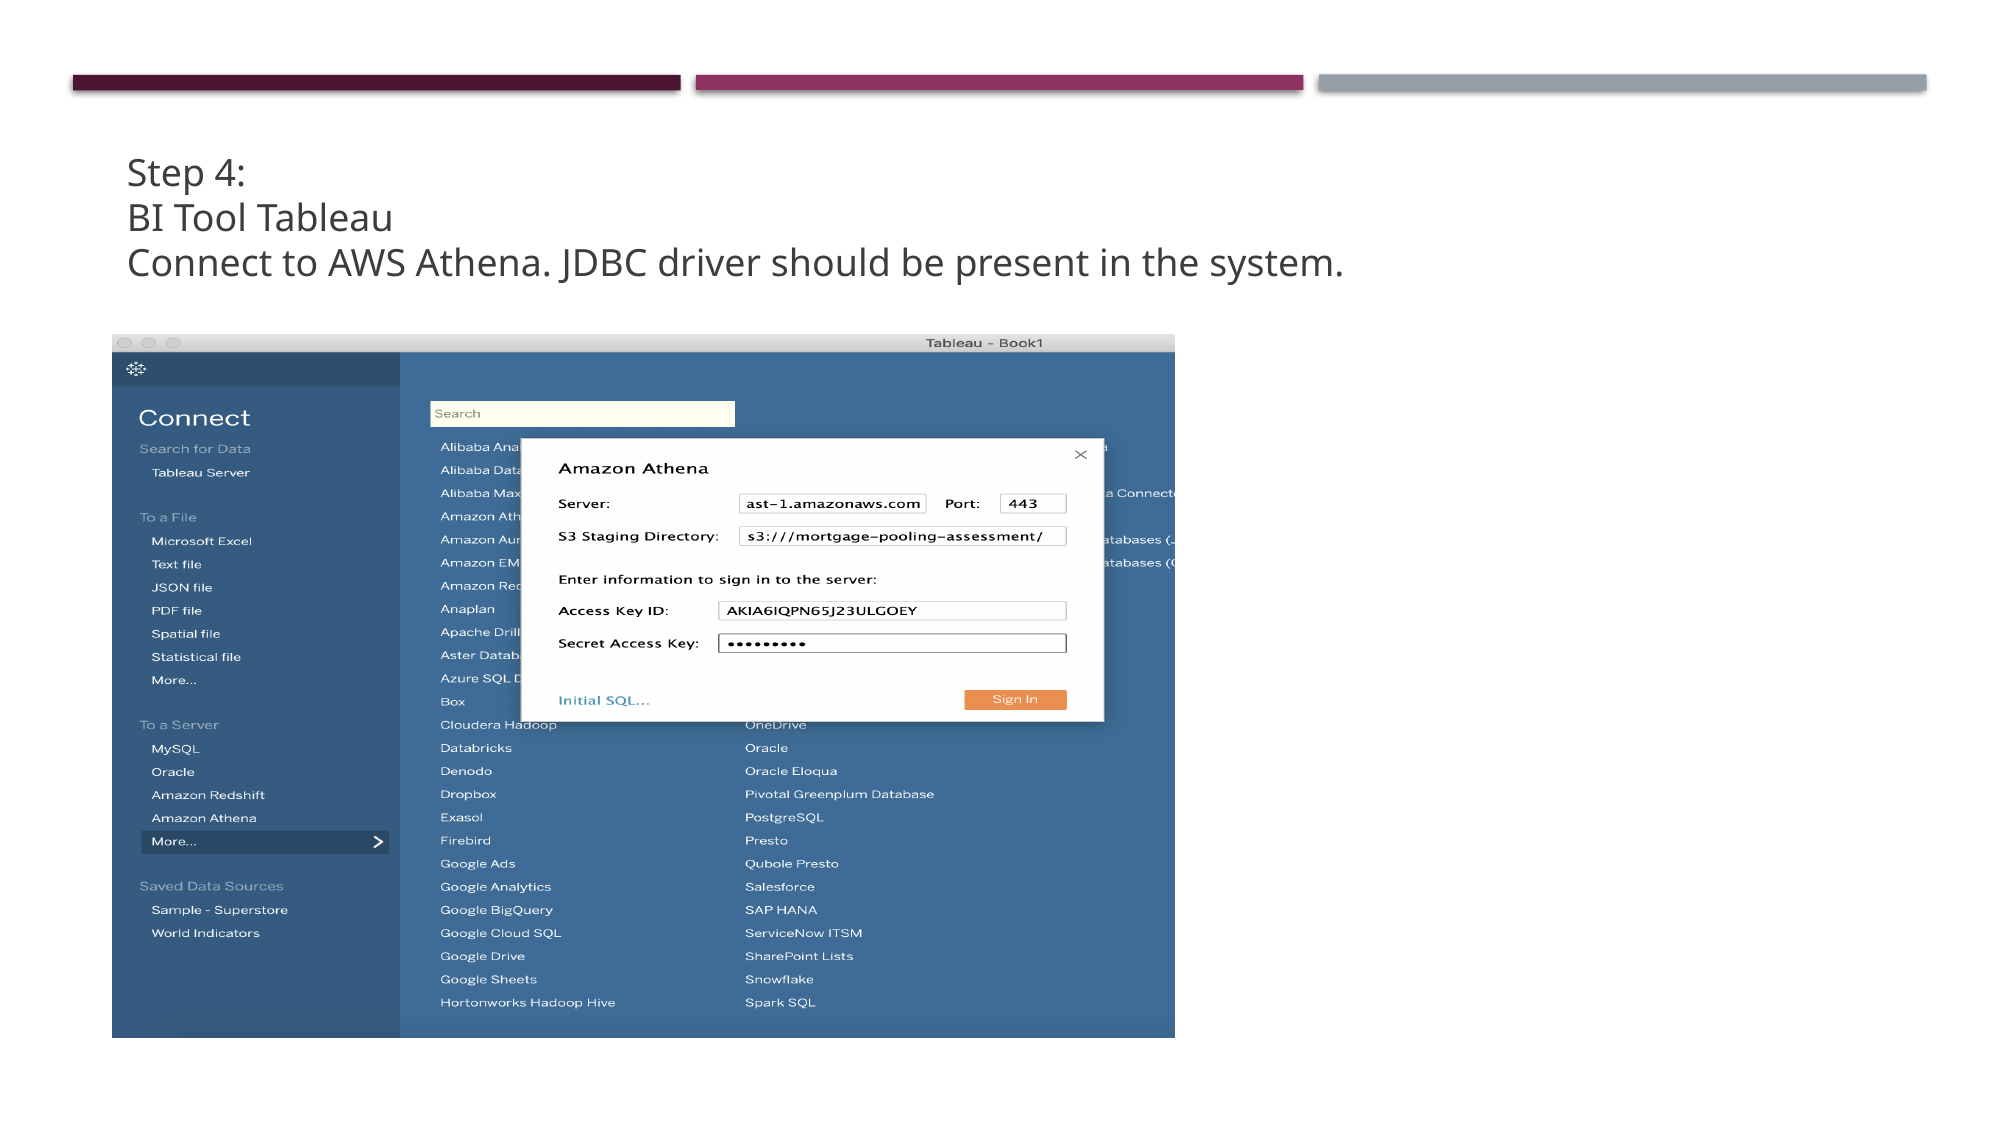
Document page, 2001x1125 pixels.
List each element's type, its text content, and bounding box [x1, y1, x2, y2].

text_box Step 4: BI Tool Tableau Connect to AWS Athena. JDBC driver should be present in the system. [112, 142, 1864, 337]
picture [111, 334, 1175, 1038]
